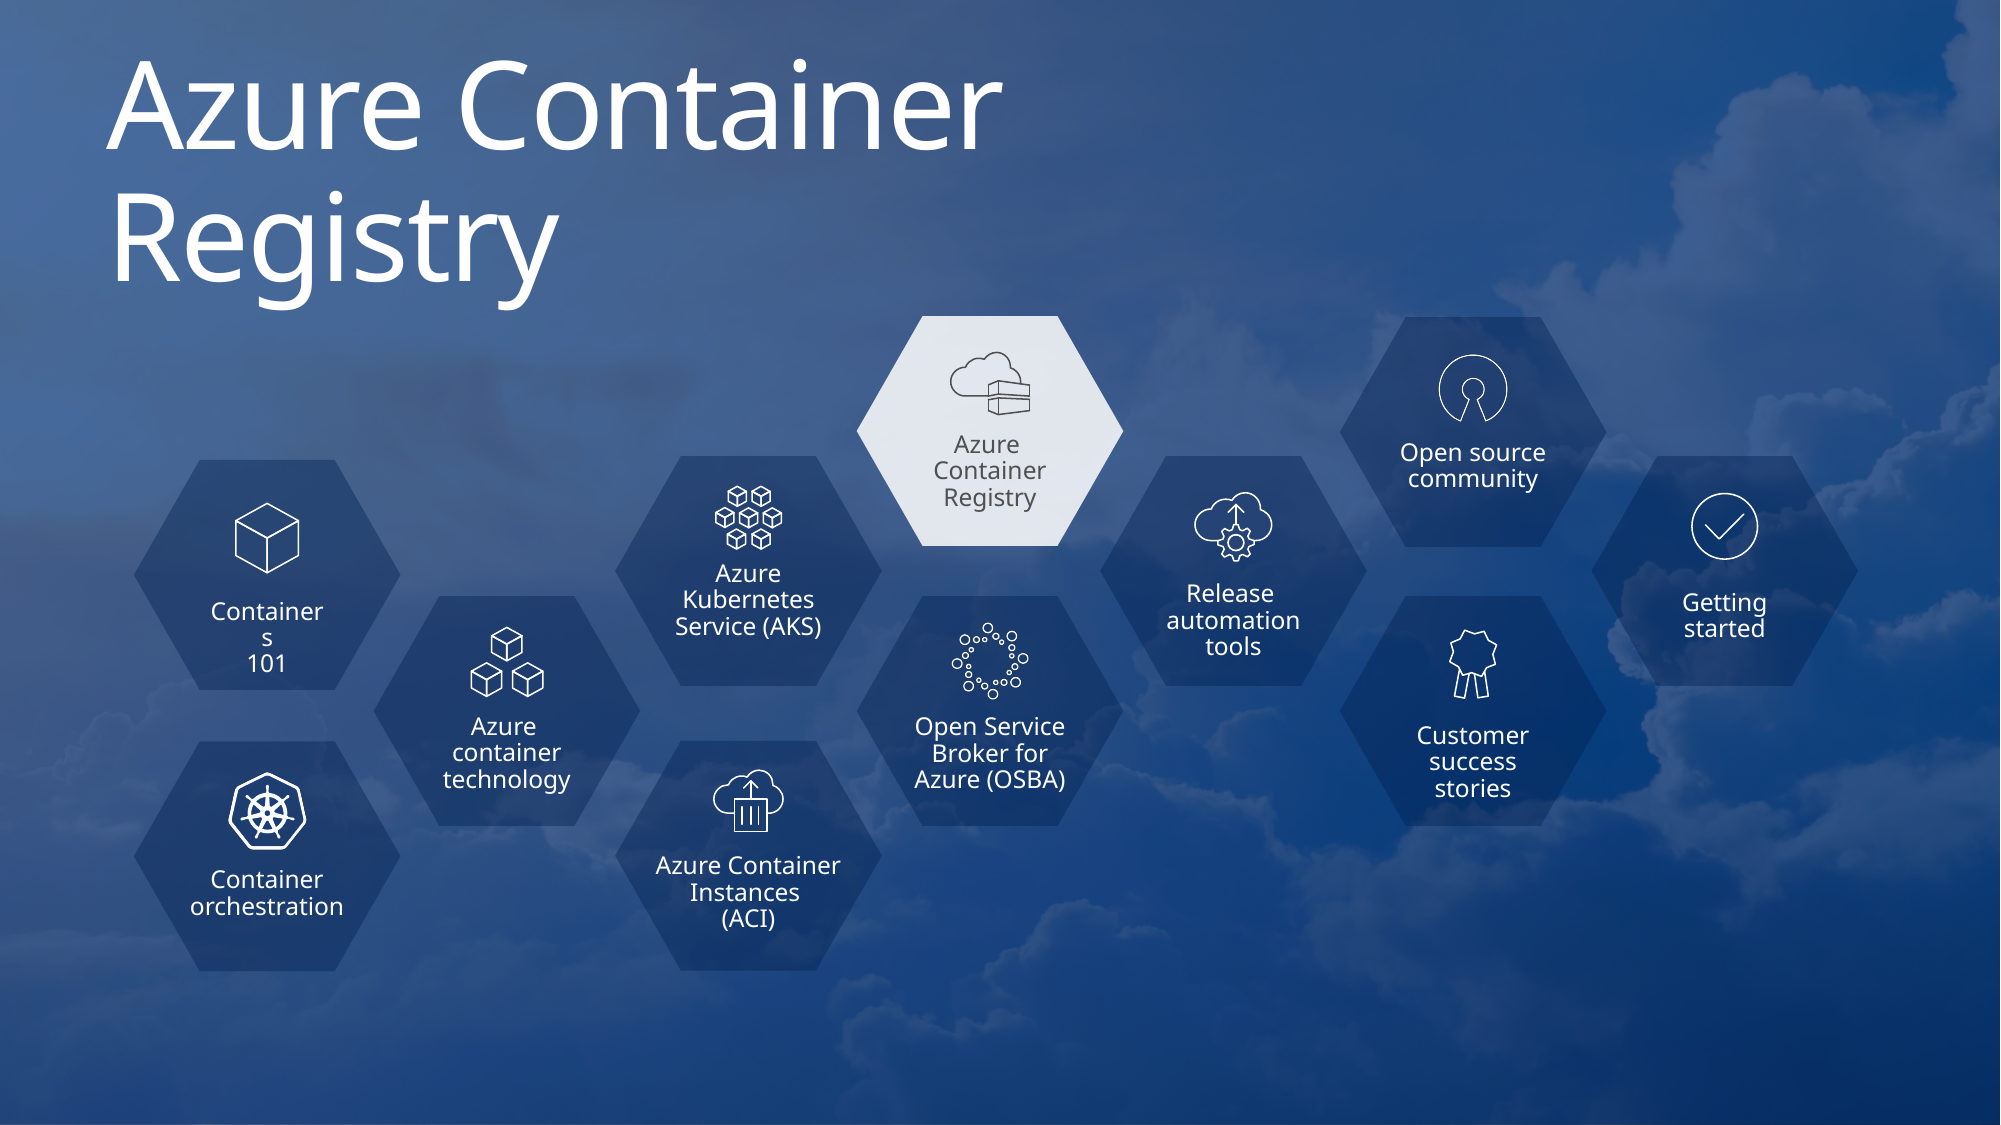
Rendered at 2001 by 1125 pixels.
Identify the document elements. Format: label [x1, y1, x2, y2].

text_box [948, 350, 1031, 416]
text_box [234, 501, 301, 575]
text_box [1449, 629, 1497, 699]
text_box [468, 624, 545, 700]
text_box [714, 484, 783, 551]
picture [0, 0, 2000, 1125]
text_box [1193, 491, 1274, 563]
text_box [1691, 493, 1758, 560]
text_box [712, 768, 785, 833]
